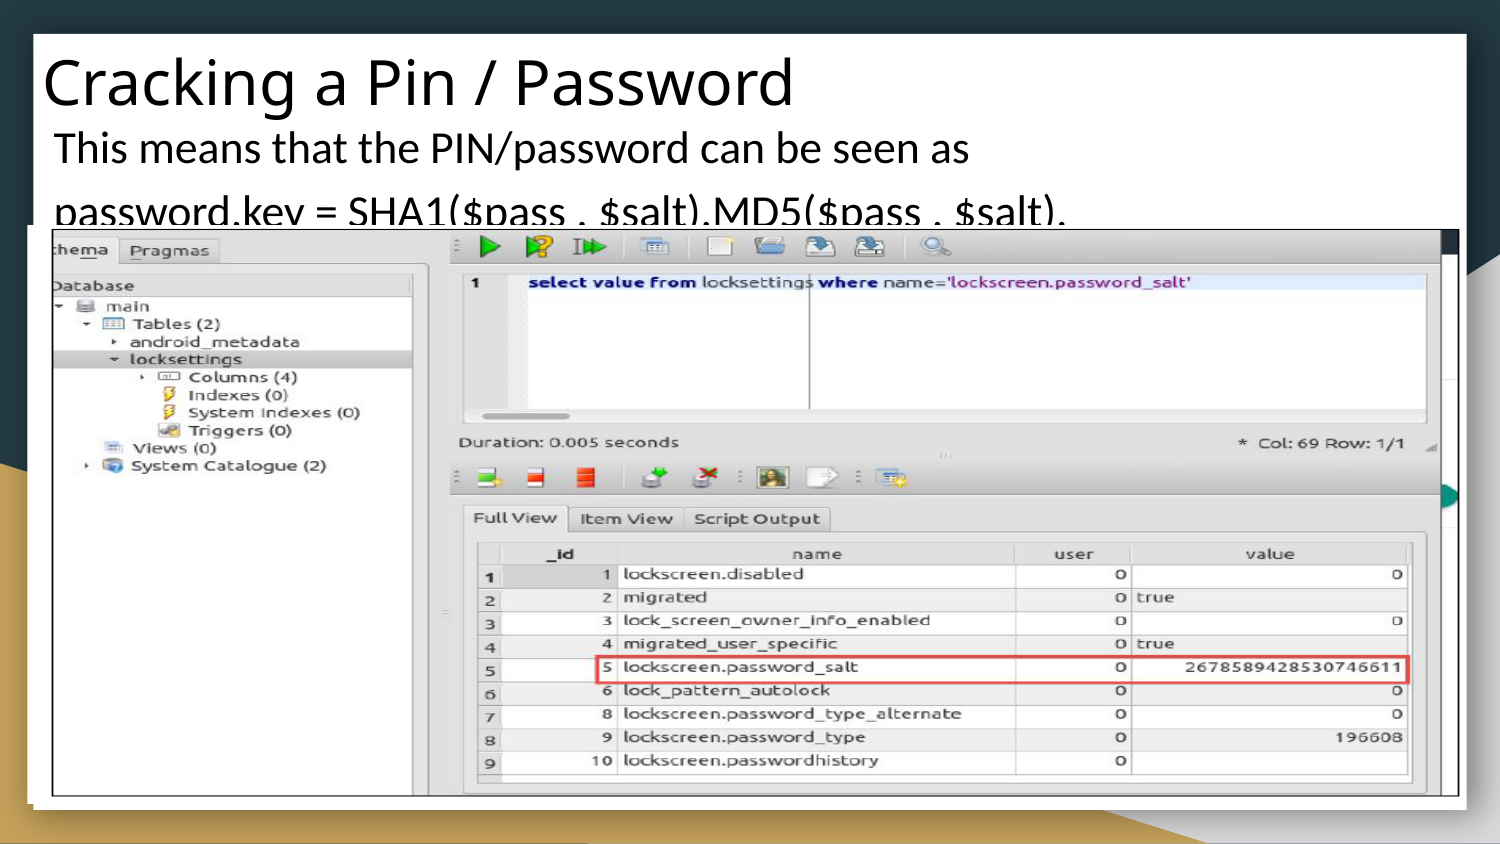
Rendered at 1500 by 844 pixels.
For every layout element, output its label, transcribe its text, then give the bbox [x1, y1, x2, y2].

list This means that the PIN/password can be seen as password.key = SHA1($pass . $salt).MD5($pass . $salt). [38, 94, 1248, 223]
picture [27, 225, 1467, 804]
title Cracking a Pin / Password [27, 28, 1259, 185]
